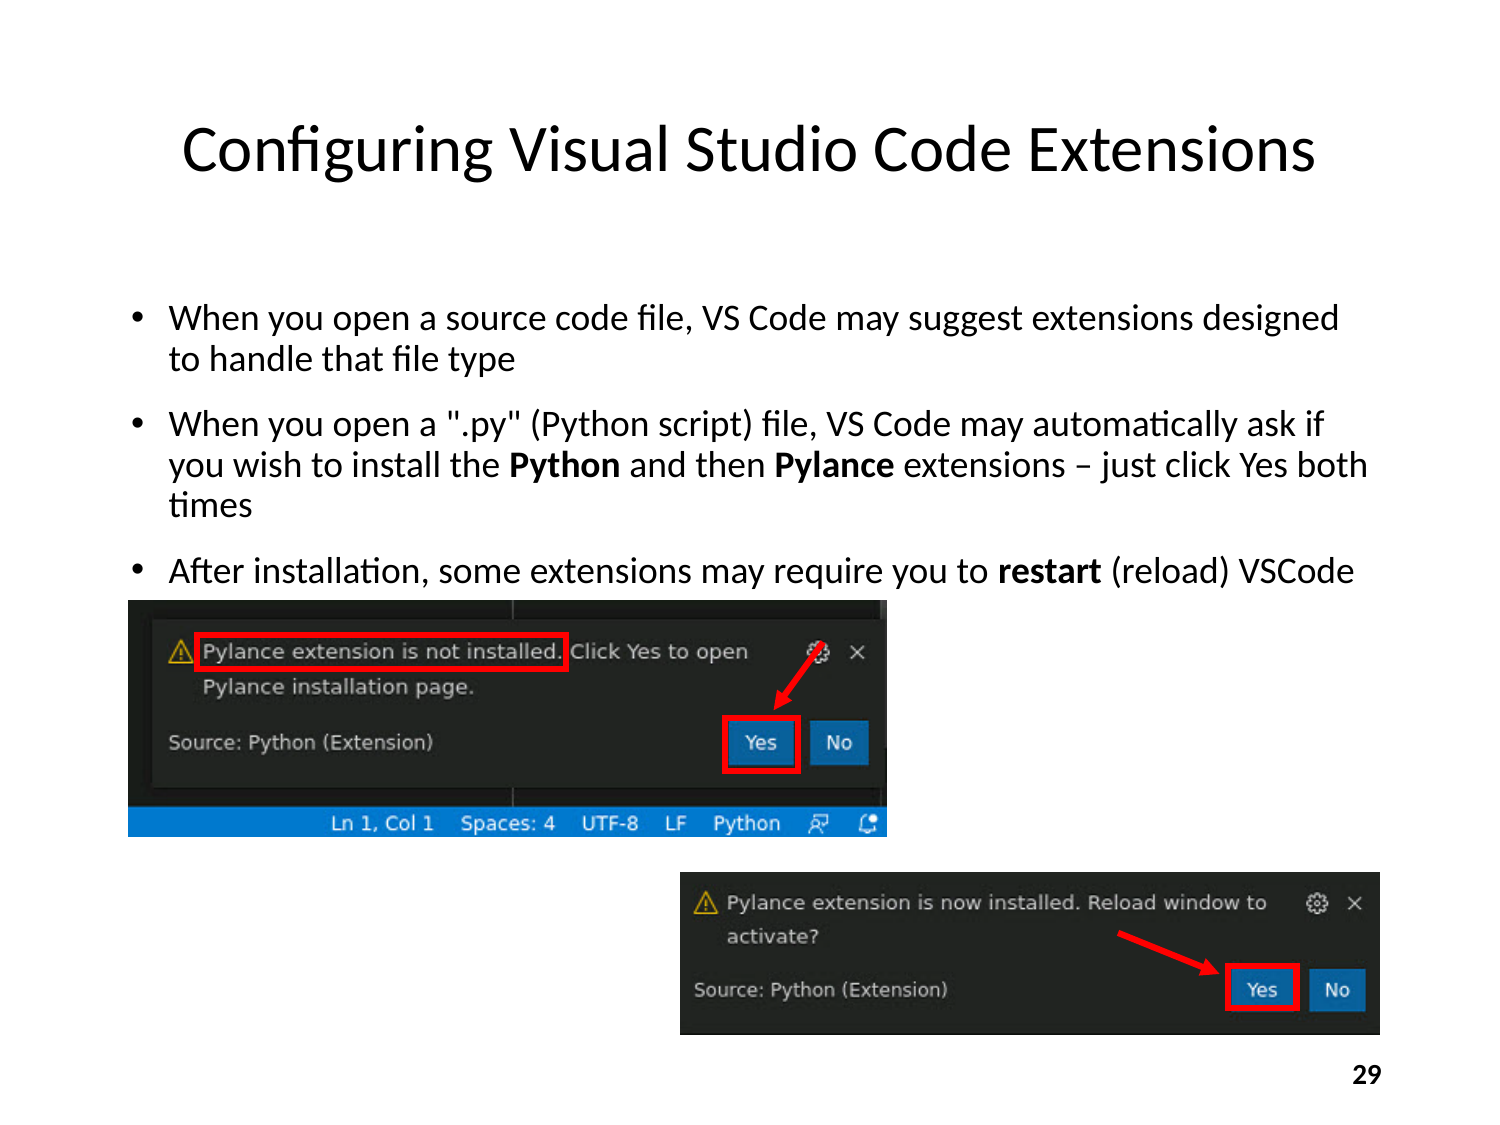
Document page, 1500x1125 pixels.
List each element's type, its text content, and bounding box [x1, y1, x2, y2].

slide_number 29 [1059, 1042, 1397, 1103]
list When you open a source code file, VS Code may suggest extensions designed to handle that file type When you open a ".py" (Python script) file, VS Code may automatically ask if you wish to install the Python and then Pylance extensions – just click Yes both times After installation, some extensions may require you to restart (reload) VSCode [116, 290, 1388, 617]
title Configuring Visual Studio Code Extensions [103, 59, 1397, 241]
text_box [773, 642, 824, 711]
picture [679, 872, 1380, 1035]
picture [128, 600, 887, 838]
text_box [1117, 932, 1220, 974]
